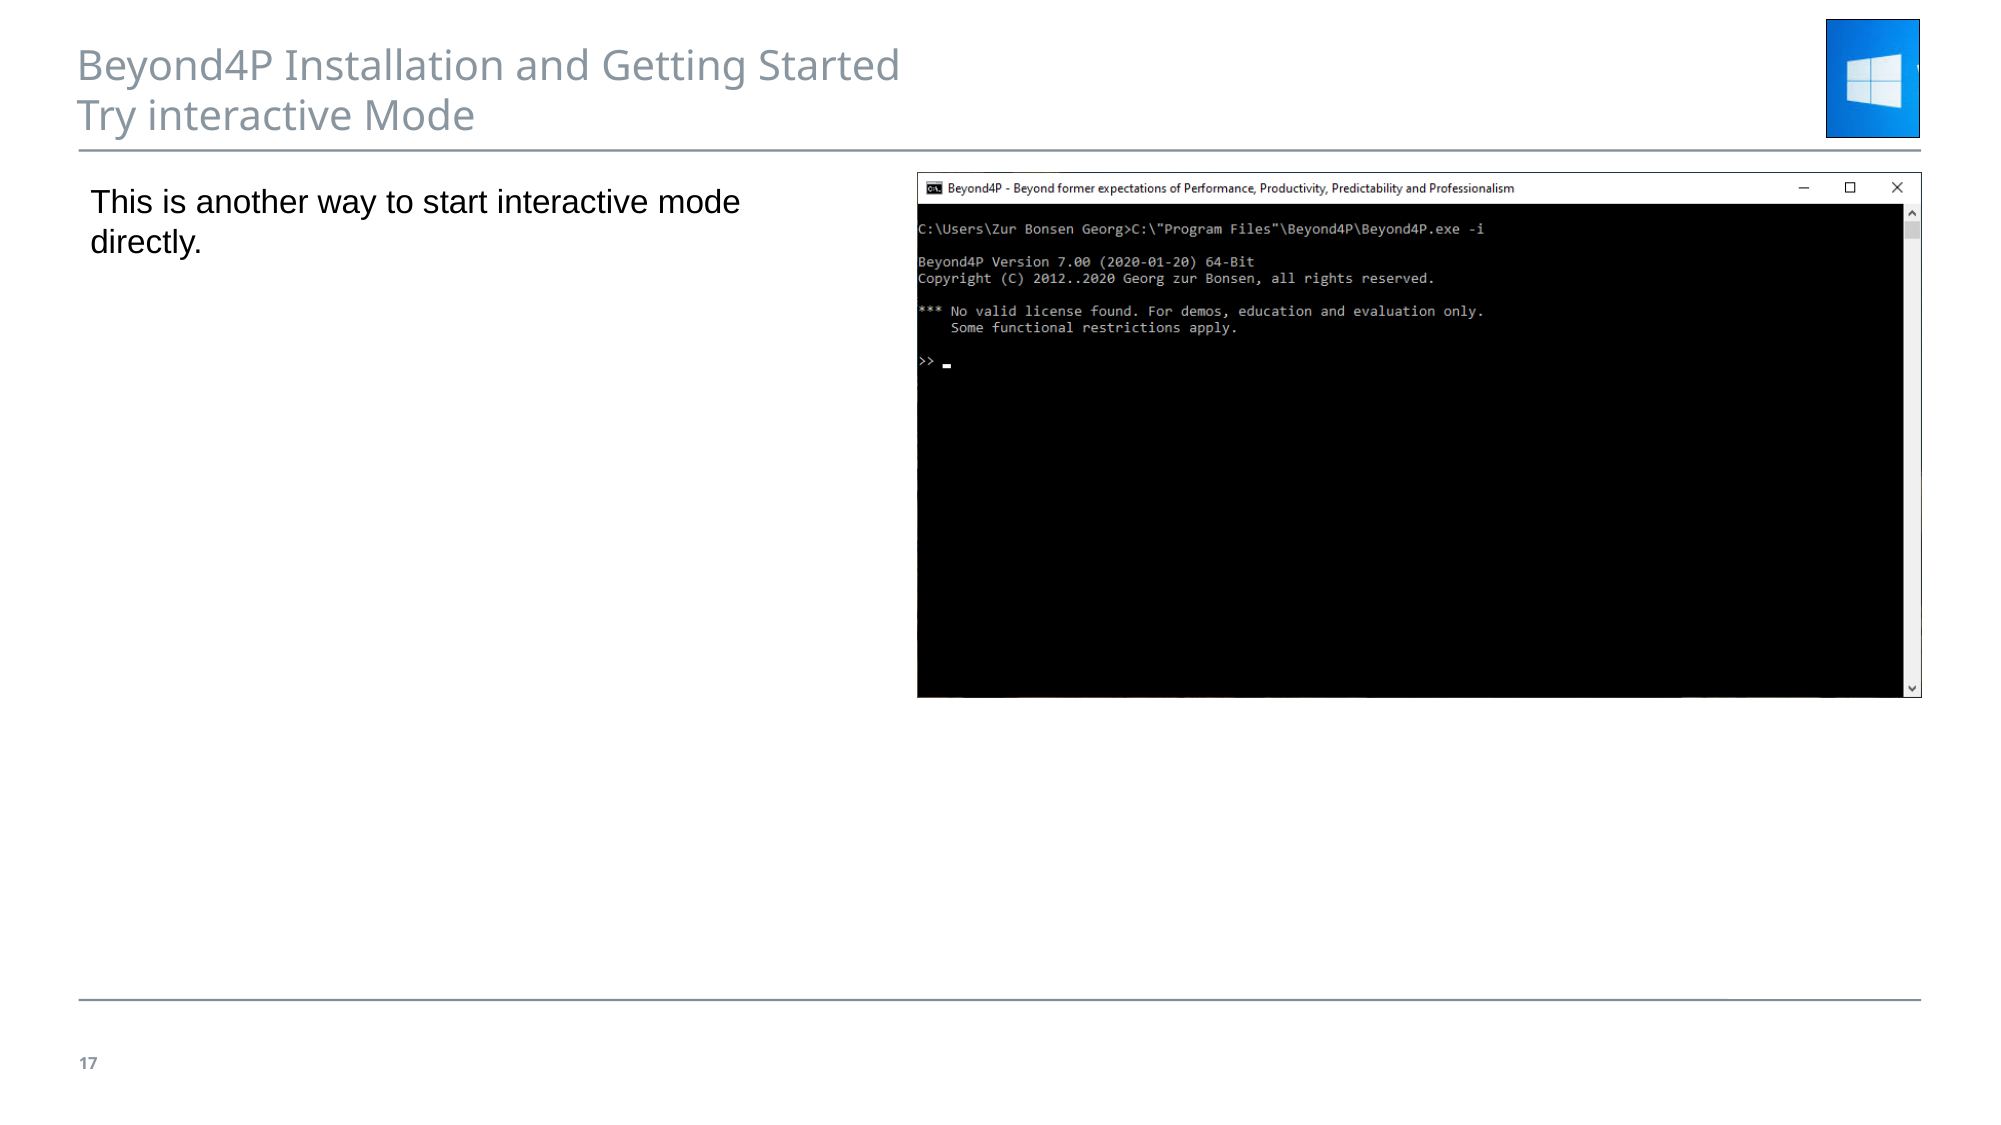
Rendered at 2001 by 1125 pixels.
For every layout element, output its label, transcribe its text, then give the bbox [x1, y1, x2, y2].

title Beyond4P Installation and Getting Started Try interactive Mode [76, 30, 1920, 149]
picture [916, 172, 1922, 698]
list This is another way to start interactive mode directly. [78, 172, 847, 976]
picture [1826, 18, 1920, 138]
